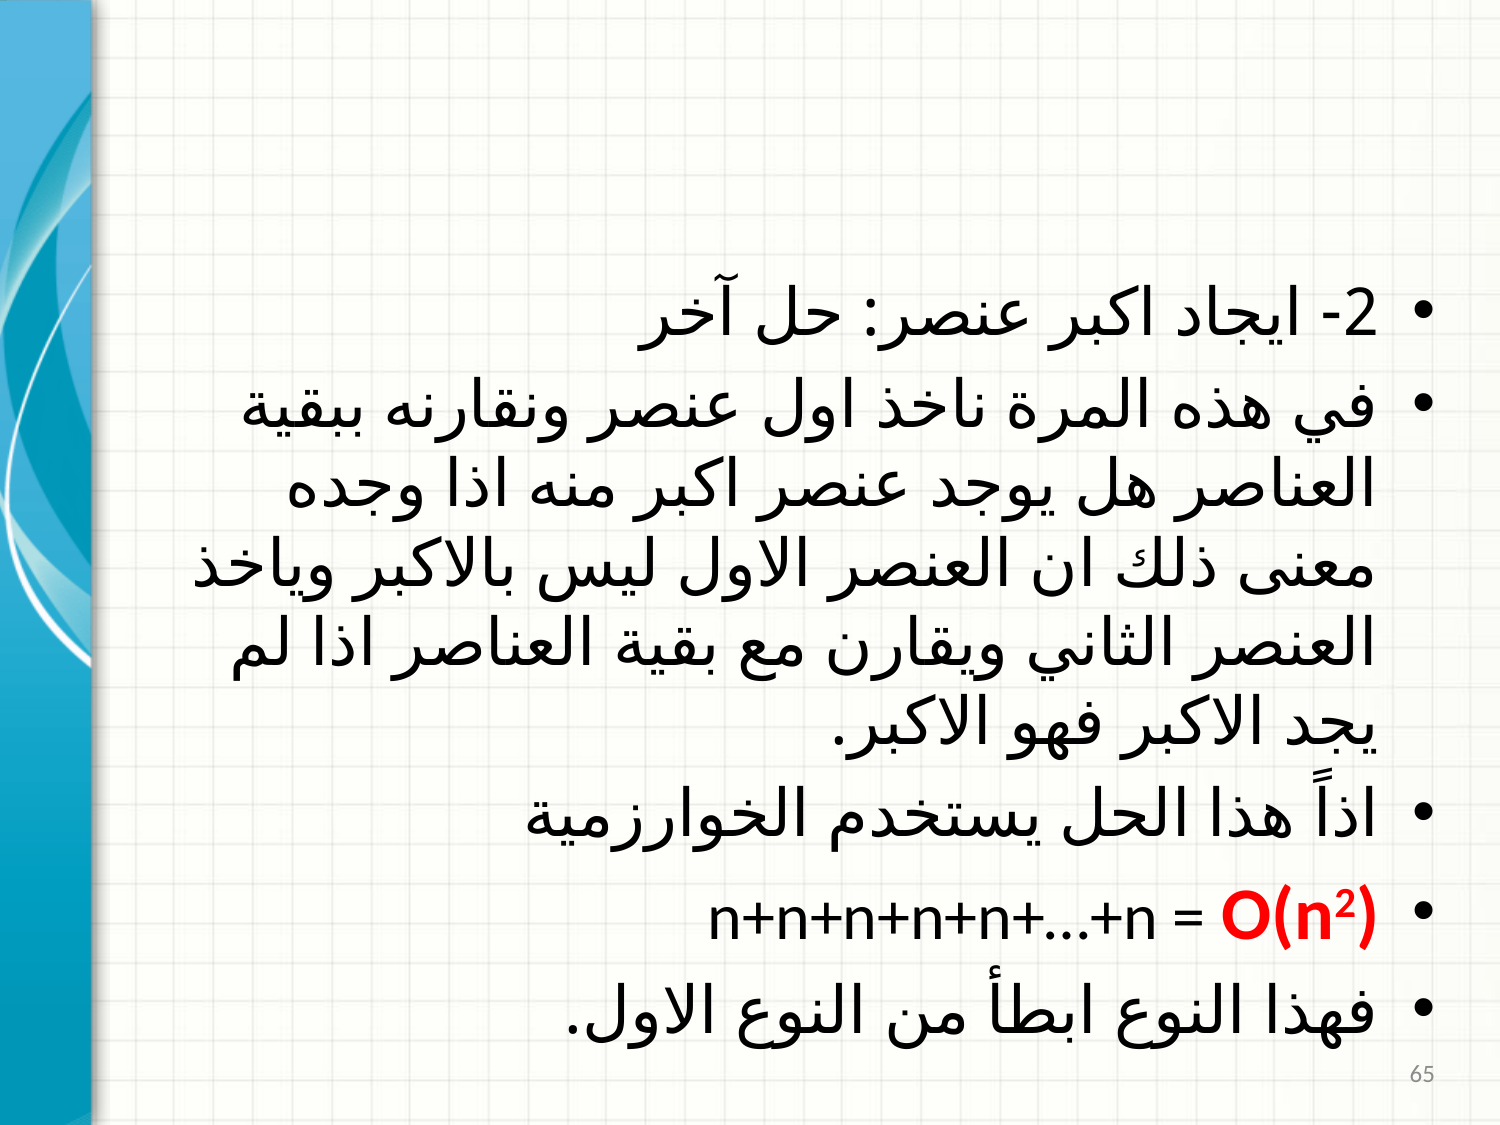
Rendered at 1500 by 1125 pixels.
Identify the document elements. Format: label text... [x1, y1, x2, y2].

list 2- ايجاد اكبر عنصر: حل آخر في هذه المرة ناخذ اول عنصر ونقارنه ببقية العناصر هل يوجد عنصر اكبر منه اذا وجده معنى ذلك ان العنصر الاول ليس بالاكبر وياخذ العنصر الثاني ويقارن مع بقية العناصر اذا لم يجد الاكبر فهو الاكبر. اذاً هذا الحل يستخدم الخوارزمية n+n+n+n+n+…+n = O(n2) فهذا النوع ابطأ من النوع الاول. [125, 261, 1450, 1063]
slide_number 65 [1100, 1042, 1450, 1103]
picture [0, 0, 1500, 1125]
